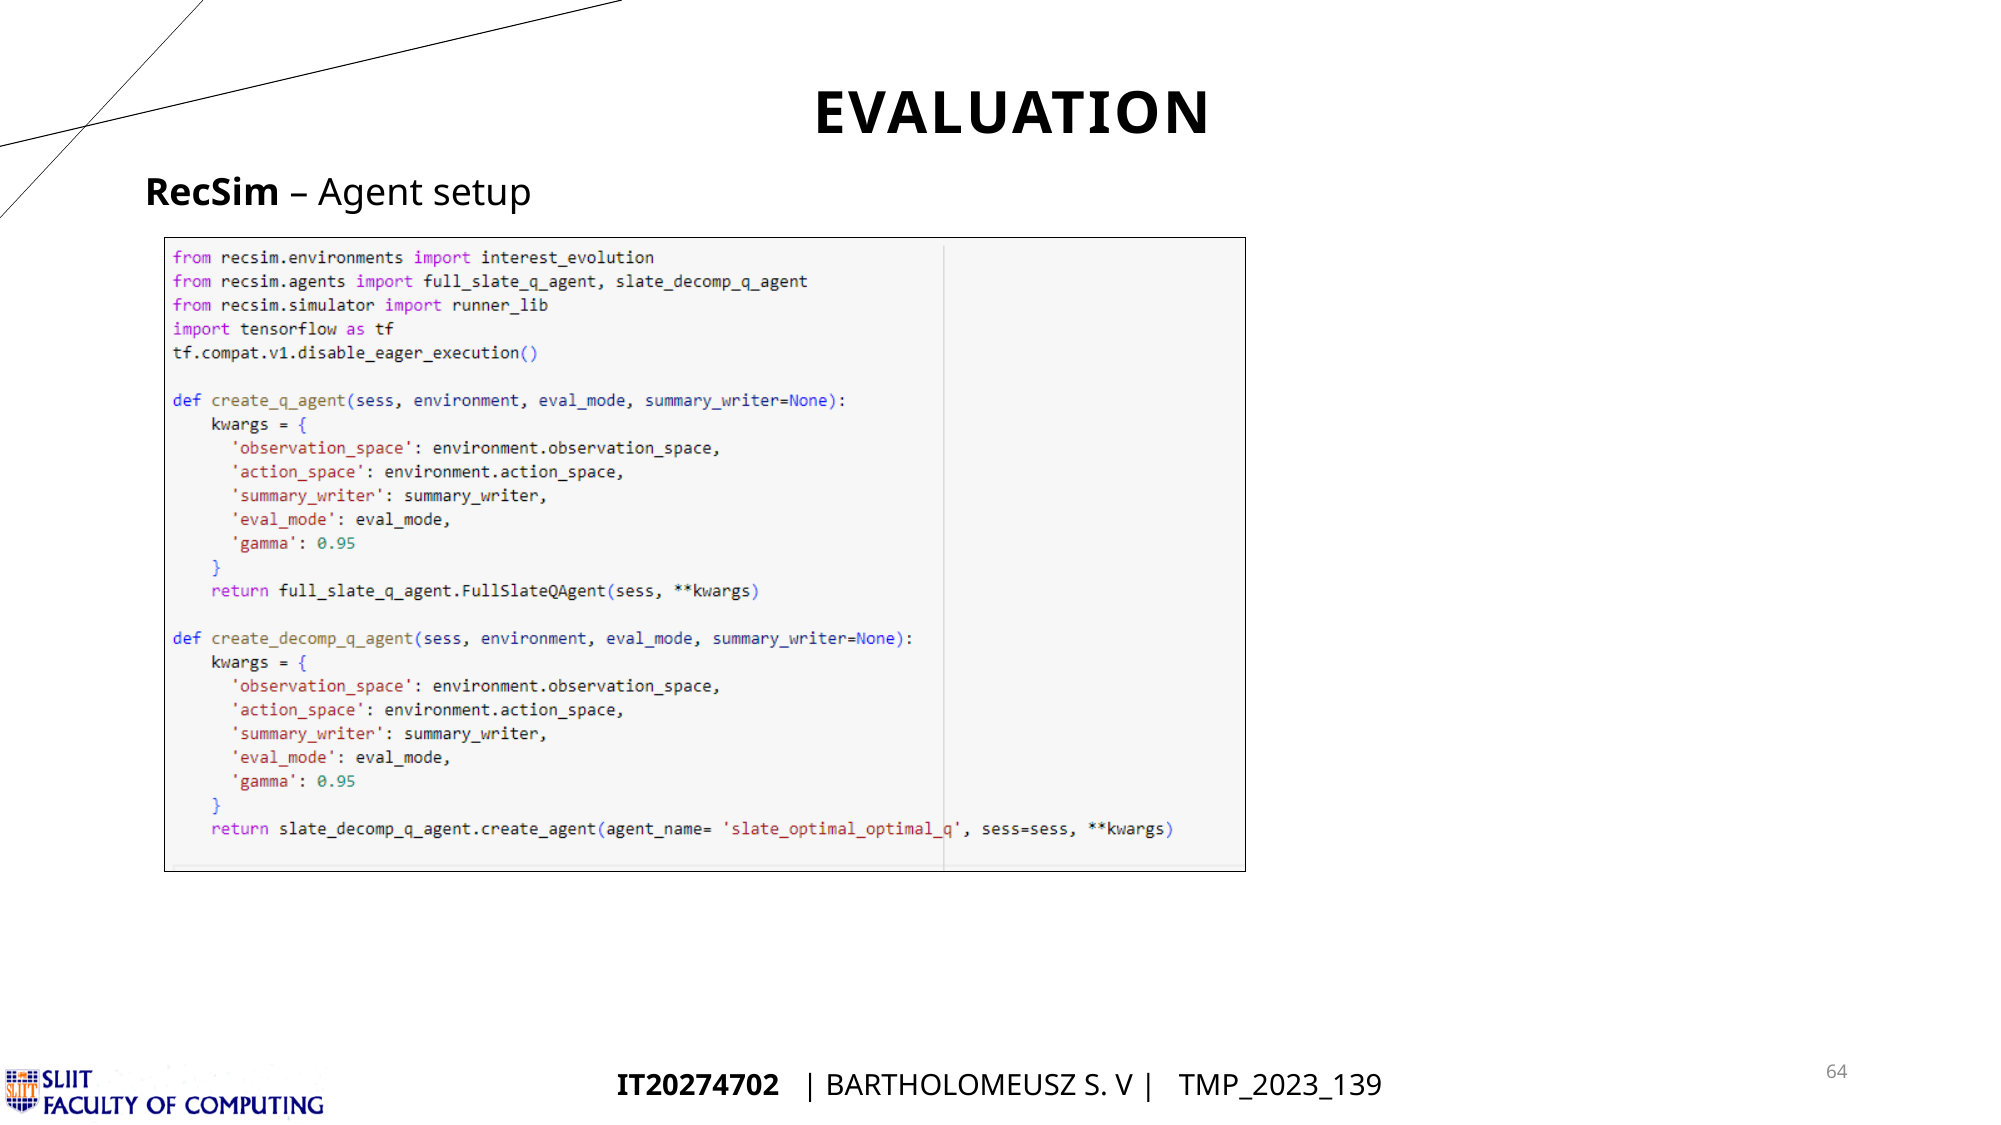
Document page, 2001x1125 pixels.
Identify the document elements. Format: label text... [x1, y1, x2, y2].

picture [164, 237, 1246, 872]
picture [0, 1064, 329, 1123]
text_box IT20274702 | BARTHOLOMEUSZ S. V | TMP_2023_139 [411, 1050, 1589, 1121]
slide_number 64 [1412, 1042, 1863, 1103]
title Evaluation [546, 64, 1478, 165]
text_box RecSim – Agent setup [129, 165, 1800, 693]
